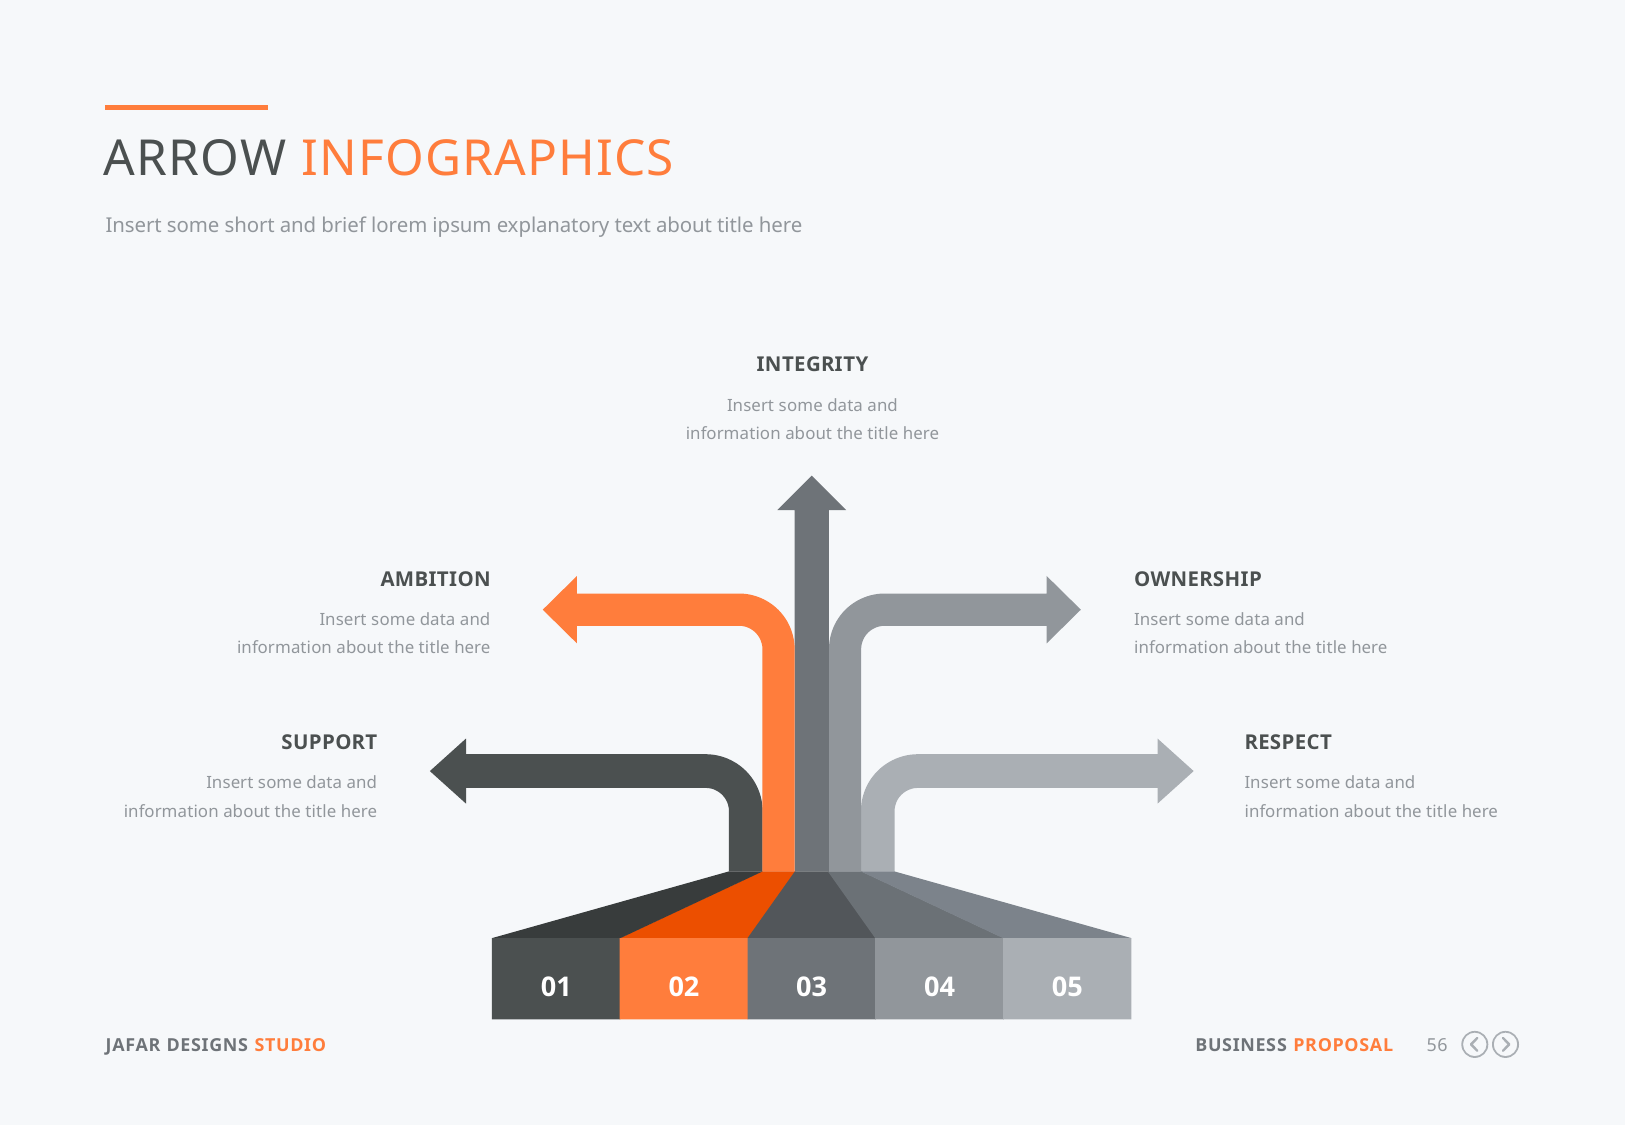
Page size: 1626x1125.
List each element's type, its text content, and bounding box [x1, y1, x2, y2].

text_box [491, 938, 619, 1020]
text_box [684, 351, 941, 444]
text_box [492, 871, 763, 938]
text_box [863, 736, 1196, 871]
text_box [623, 871, 794, 938]
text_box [235, 565, 491, 659]
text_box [121, 729, 378, 822]
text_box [1134, 565, 1390, 659]
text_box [875, 938, 1003, 1020]
text_box [747, 871, 874, 938]
text_box [860, 871, 1131, 938]
text_box [830, 573, 1083, 871]
text_box [774, 474, 849, 871]
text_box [747, 938, 875, 1020]
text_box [1003, 938, 1132, 1020]
text_box [827, 871, 1000, 938]
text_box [619, 938, 747, 1020]
text_box [428, 736, 761, 871]
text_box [1244, 729, 1500, 822]
text_box [541, 573, 796, 871]
list Insert some short and brief lorem ipsum explanatory text about title here [105, 209, 1519, 241]
list Arrow infographics [103, 125, 1518, 188]
